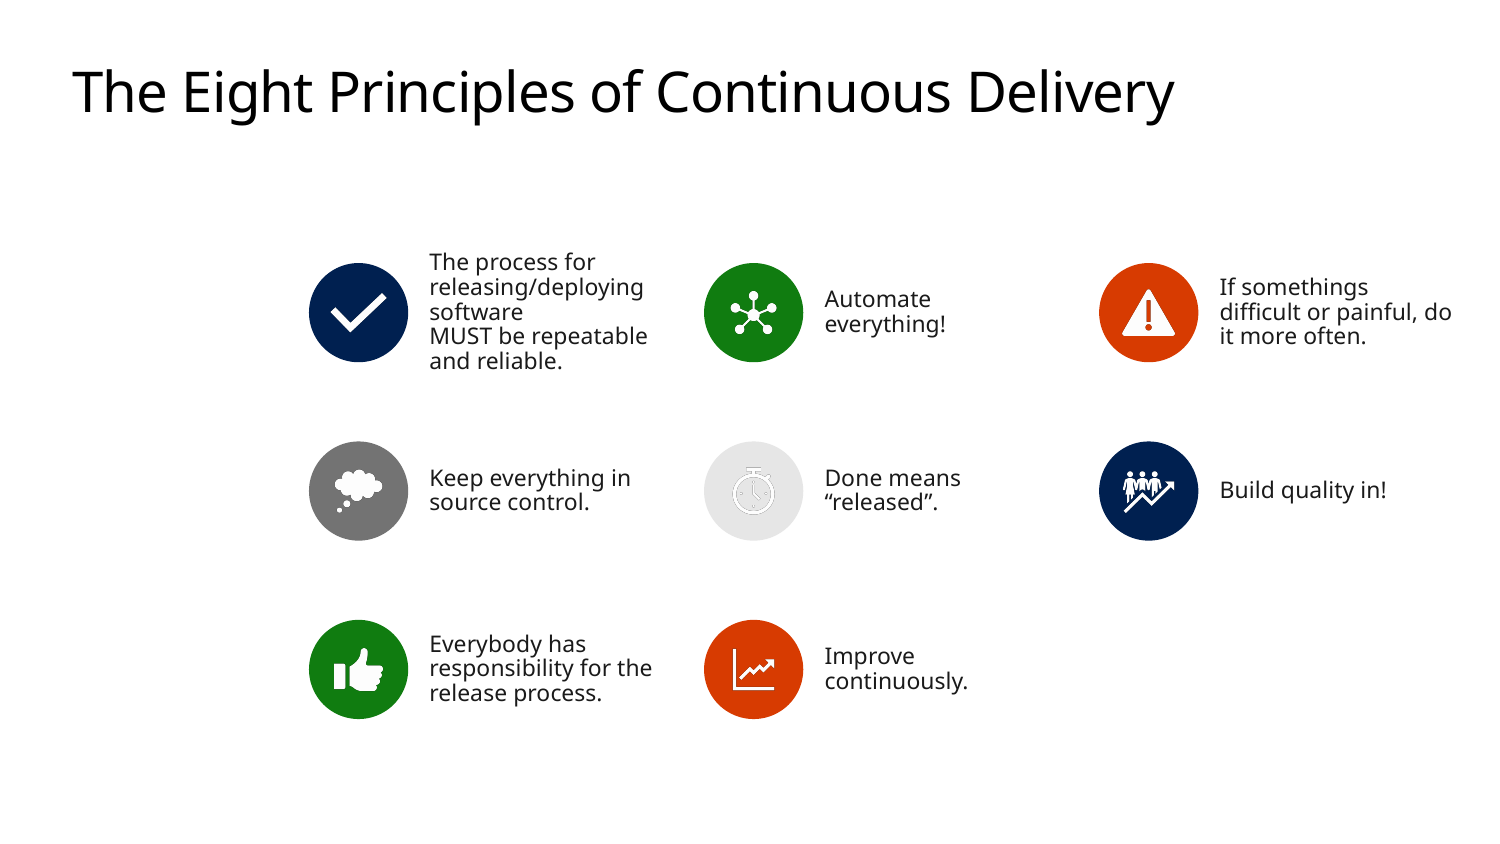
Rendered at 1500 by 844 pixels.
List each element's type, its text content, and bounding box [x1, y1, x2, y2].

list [262, 257, 1500, 725]
title The Eight Principles of Continuous Delivery [72, 56, 1428, 125]
